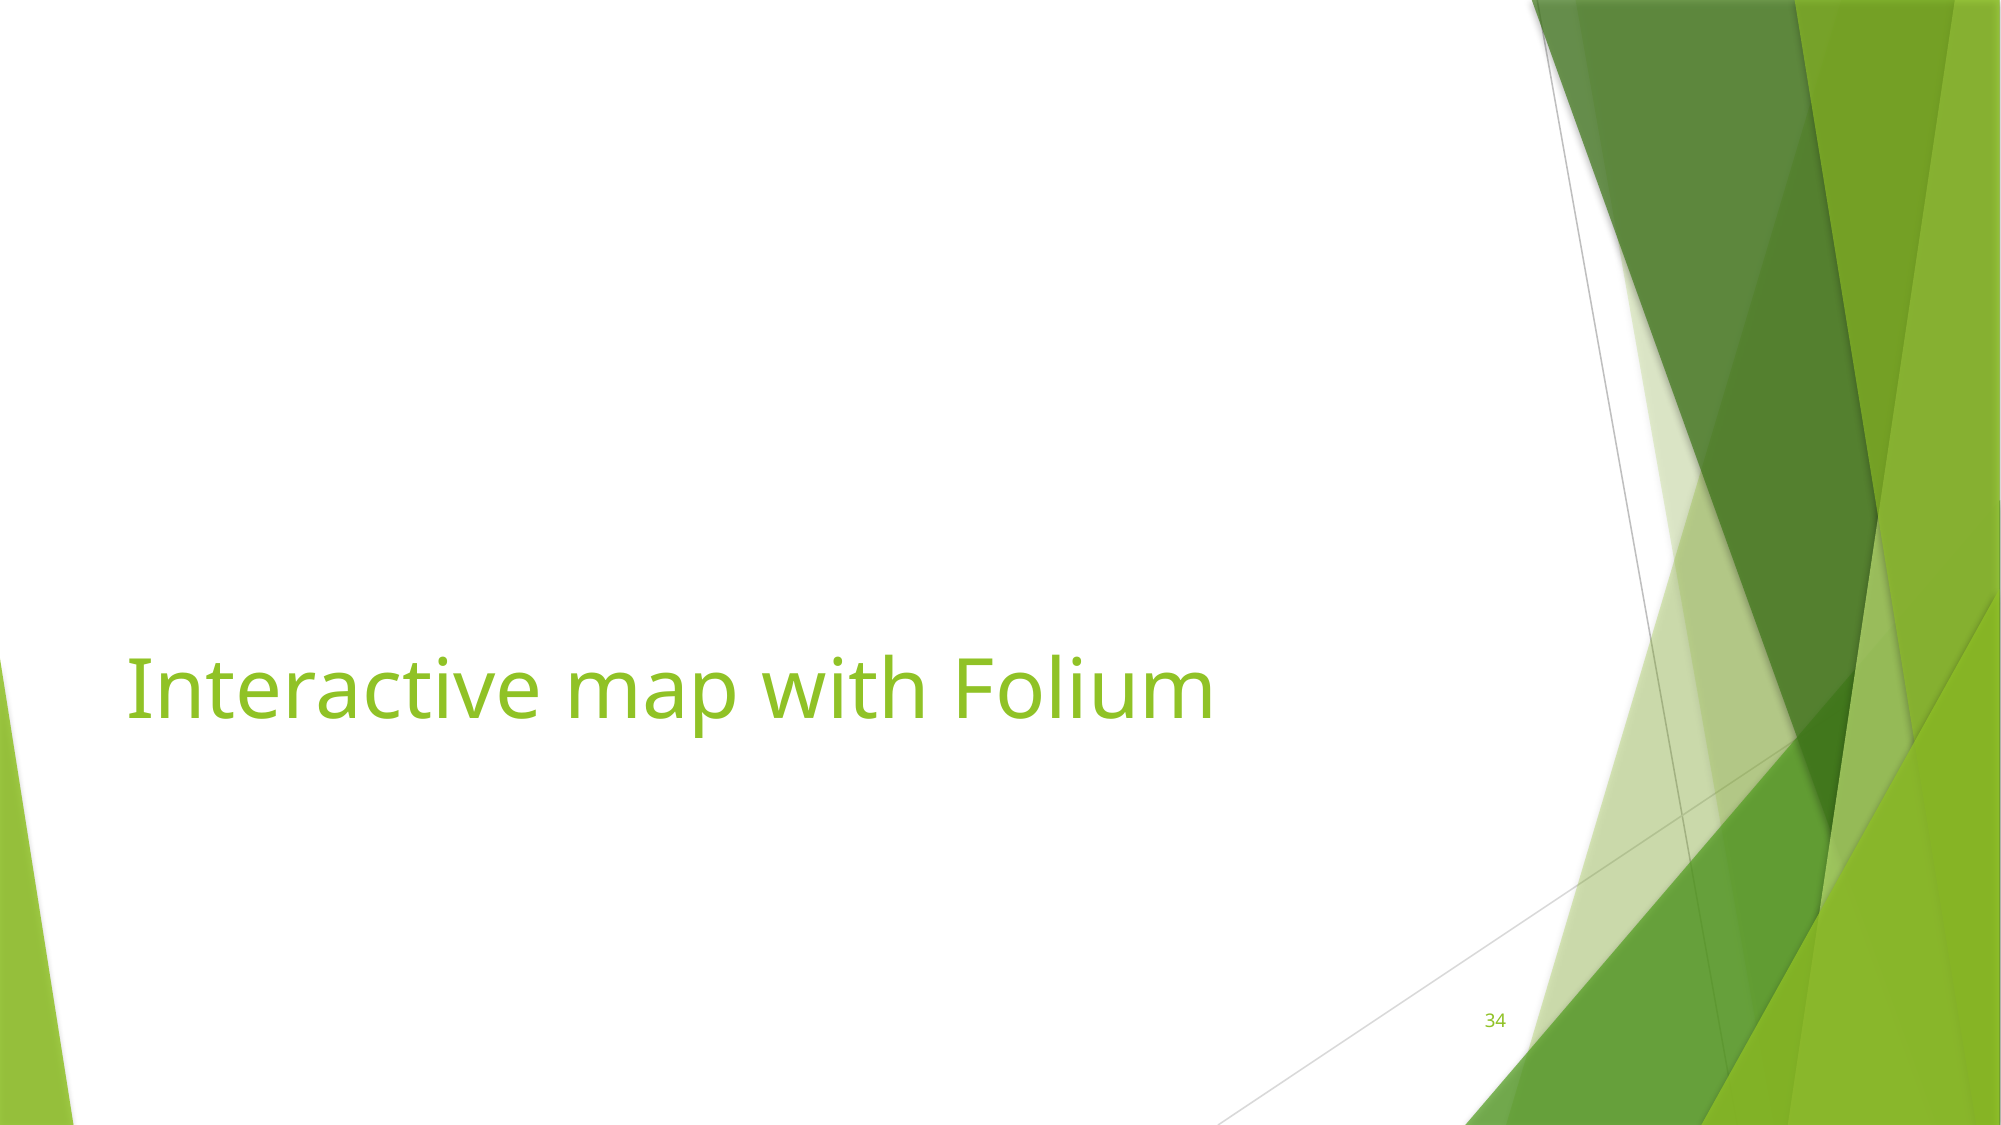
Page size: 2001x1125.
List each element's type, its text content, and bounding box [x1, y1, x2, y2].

slide_number 34 [1409, 991, 1522, 1051]
title Interactive map with Folium [111, 443, 1522, 743]
